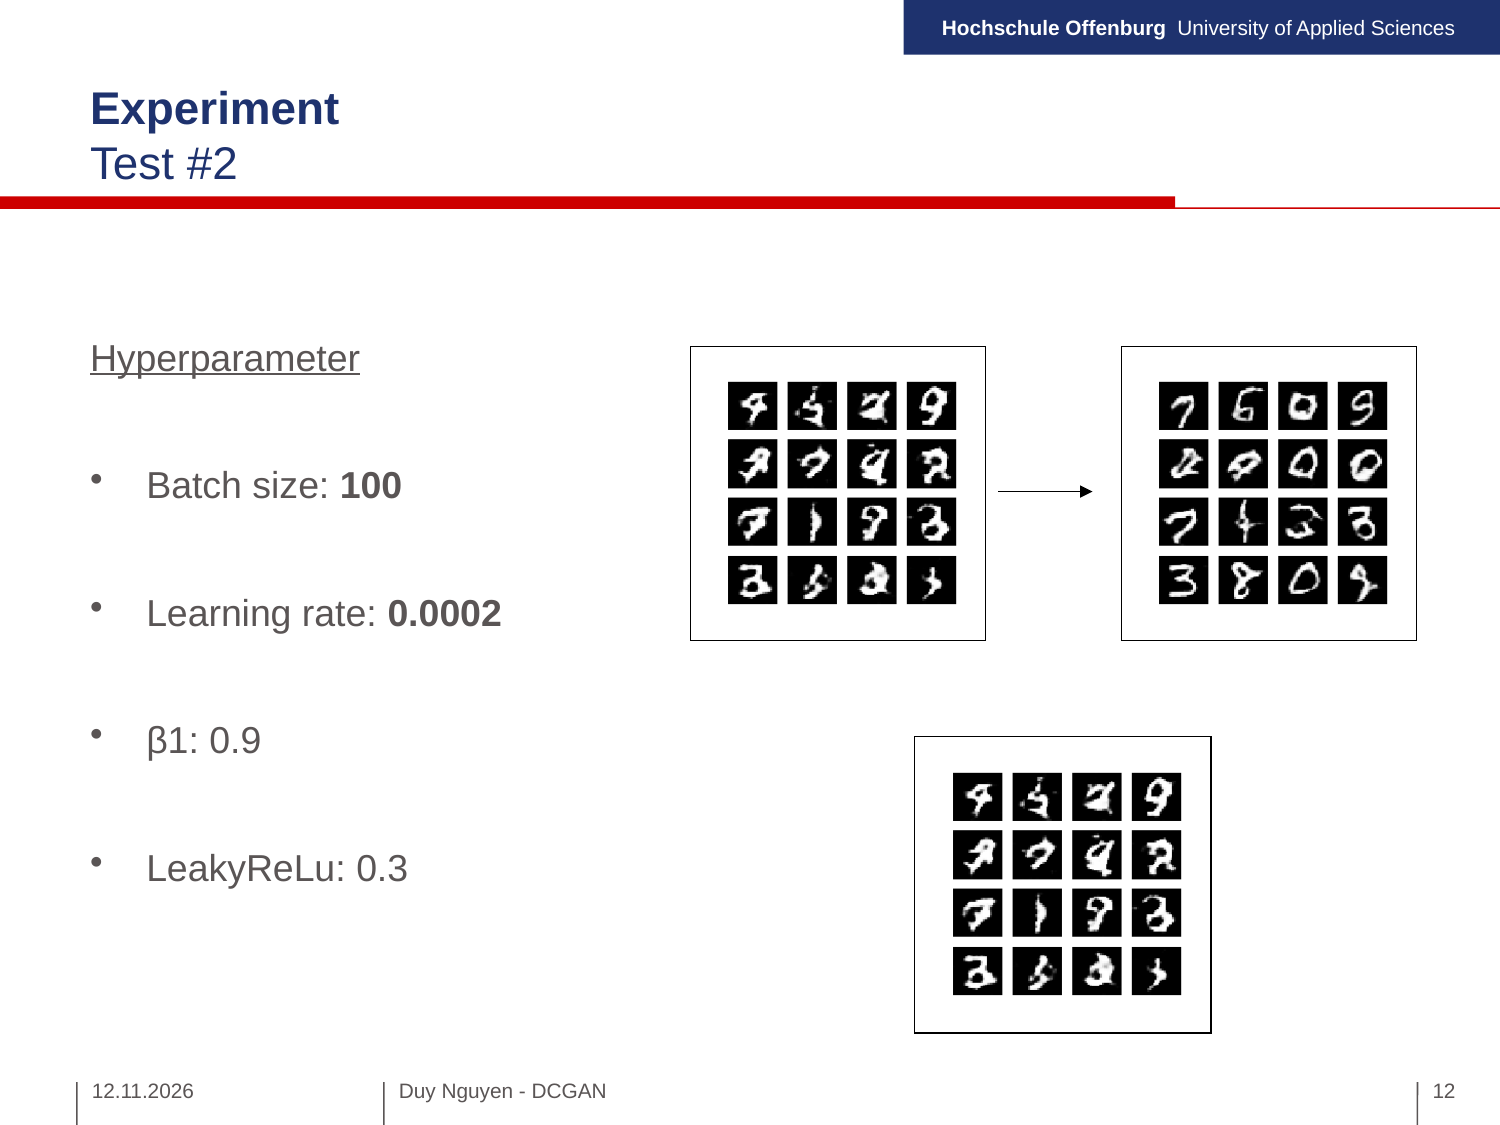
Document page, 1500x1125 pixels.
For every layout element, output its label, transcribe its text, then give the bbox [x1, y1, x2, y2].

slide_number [76, 1070, 349, 1125]
footer Duy Nguyen - DCGAN [383, 1070, 963, 1125]
slide_number 12 [1417, 1070, 1500, 1125]
list Hyperparameter Batch size: 100 Learning rate: 0.0002 β1: 0.9 LeakyReLu: 0.3 [74, 326, 731, 1036]
picture [1121, 345, 1417, 642]
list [915, 737, 1211, 1033]
picture [690, 345, 986, 642]
title Experiment Test #2 [74, 54, 1176, 197]
